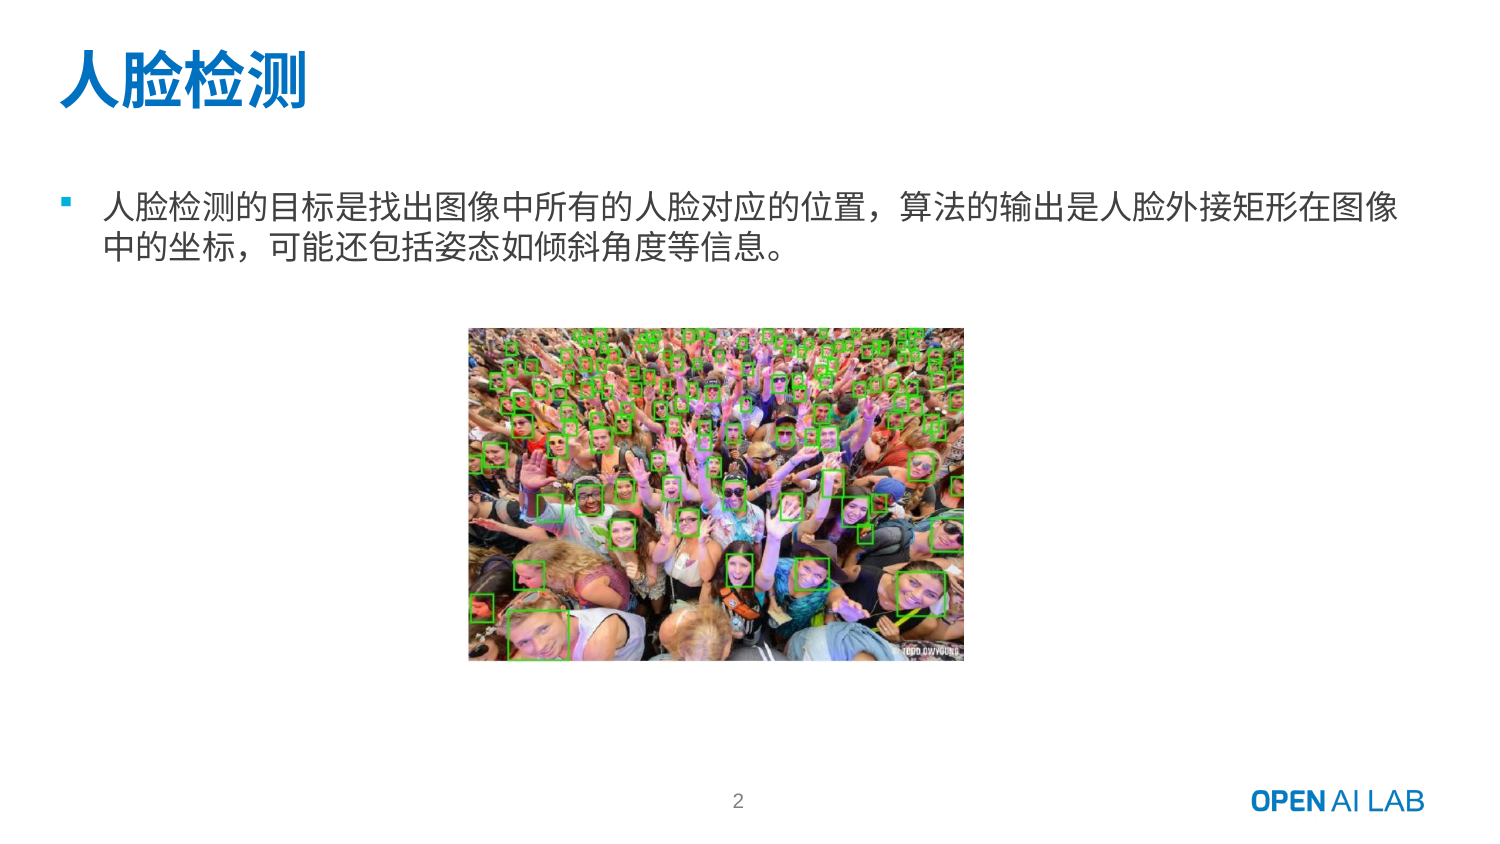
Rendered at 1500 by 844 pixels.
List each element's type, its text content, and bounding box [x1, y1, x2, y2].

picture [1242, 775, 1433, 827]
picture [466, 327, 964, 665]
list 人脸检测的目标是找出图像中所有的人脸对应的位置，算法的输出是人脸外接矩形在图像中的坐标，可能还包括姿态如倾斜角度等信息。 [59, 144, 1433, 750]
title 人脸检测 [59, 41, 1433, 113]
